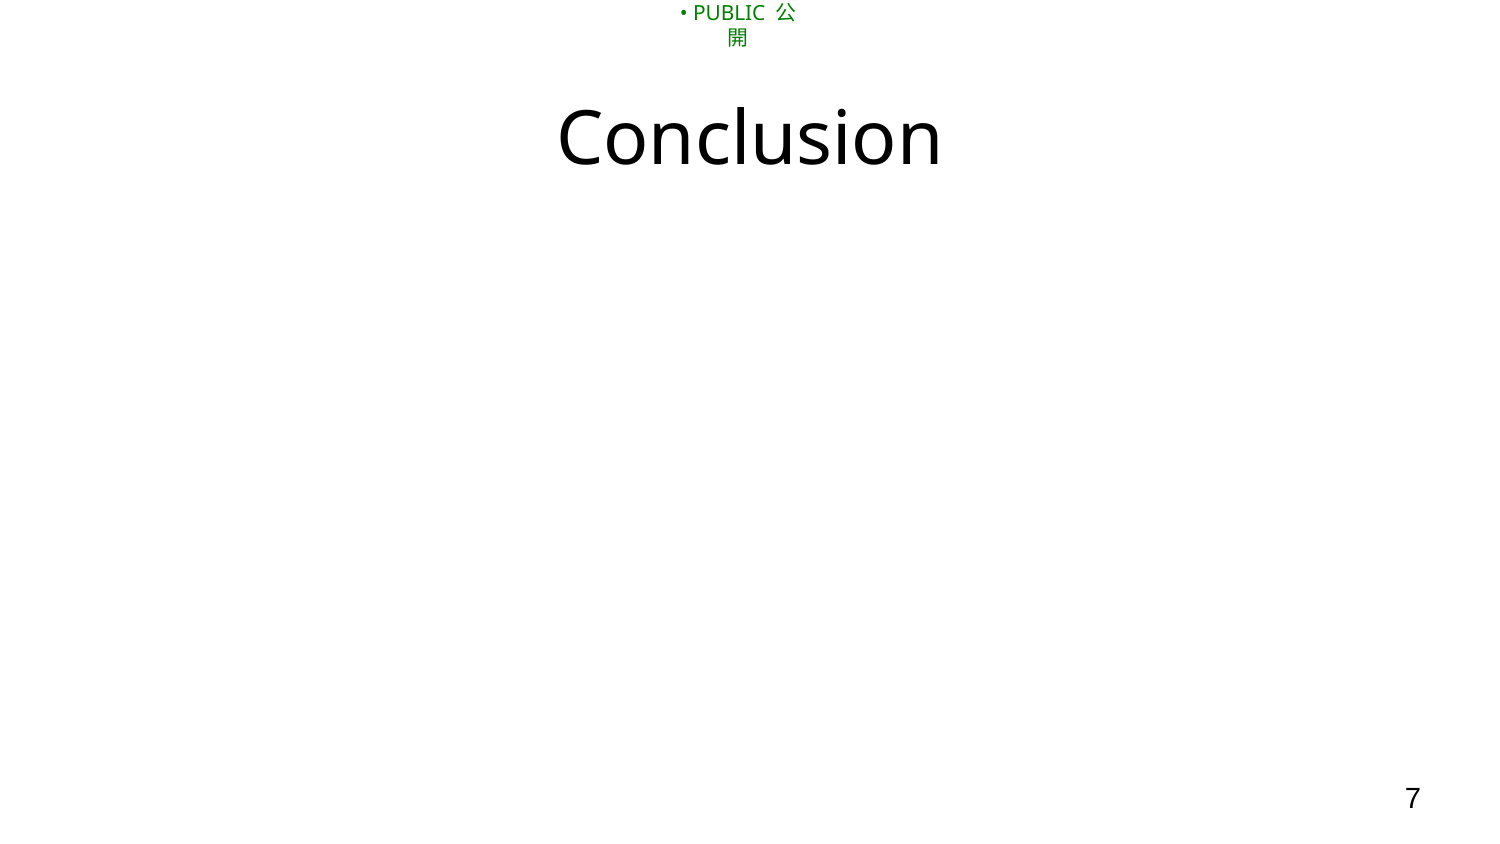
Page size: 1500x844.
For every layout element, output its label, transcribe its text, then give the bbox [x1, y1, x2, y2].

title Conclusion [51, 65, 1449, 204]
slide_number 7 [1389, 764, 1480, 830]
